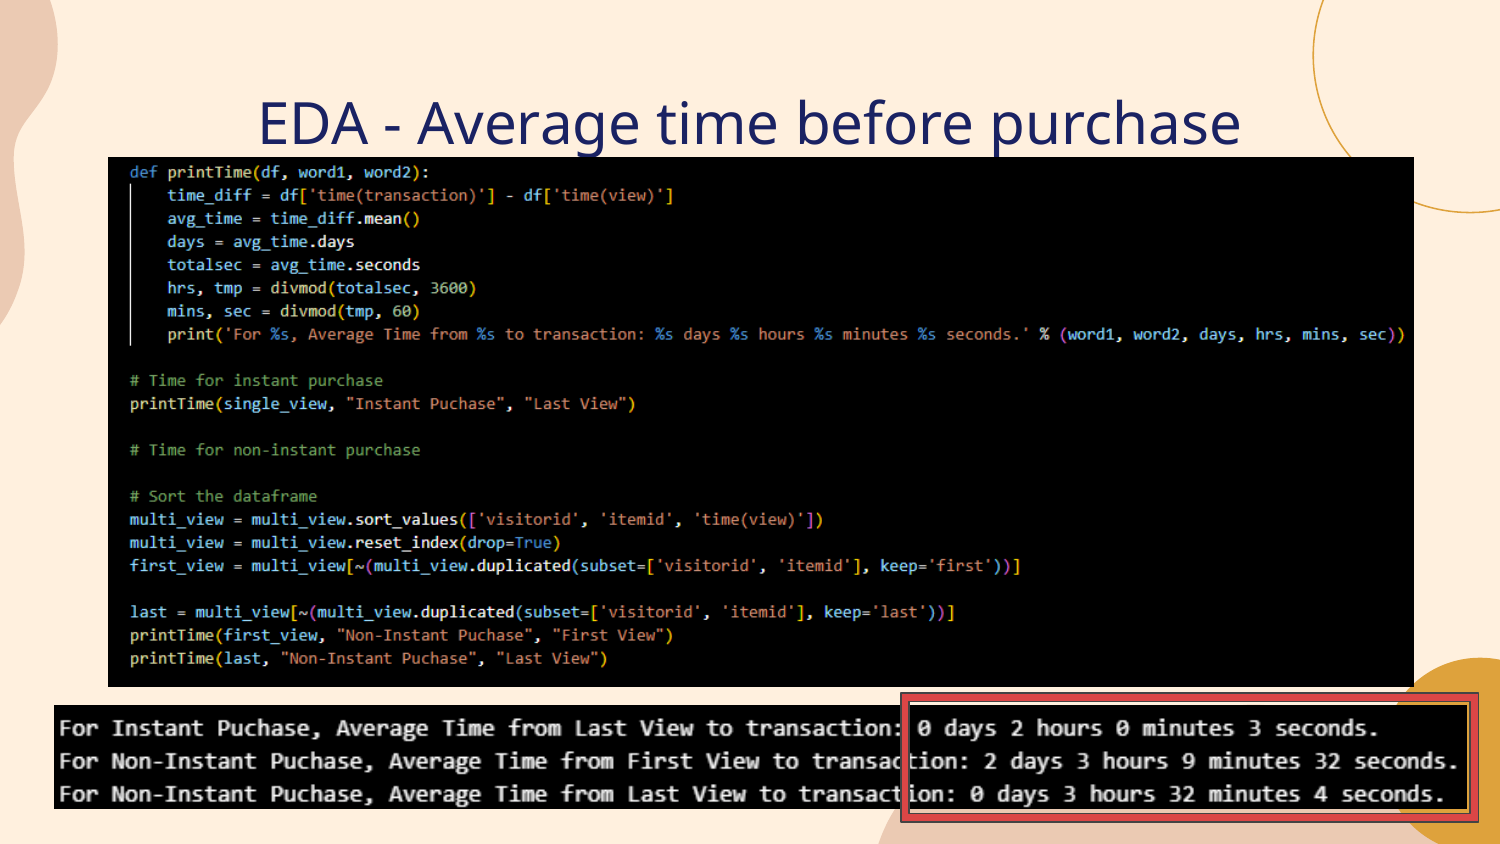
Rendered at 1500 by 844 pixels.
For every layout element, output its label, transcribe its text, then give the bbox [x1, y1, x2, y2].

picture [54, 705, 1467, 809]
picture [107, 156, 1414, 687]
title EDA - Average time before purchase [116, 71, 1383, 155]
text_box [900, 692, 1479, 823]
